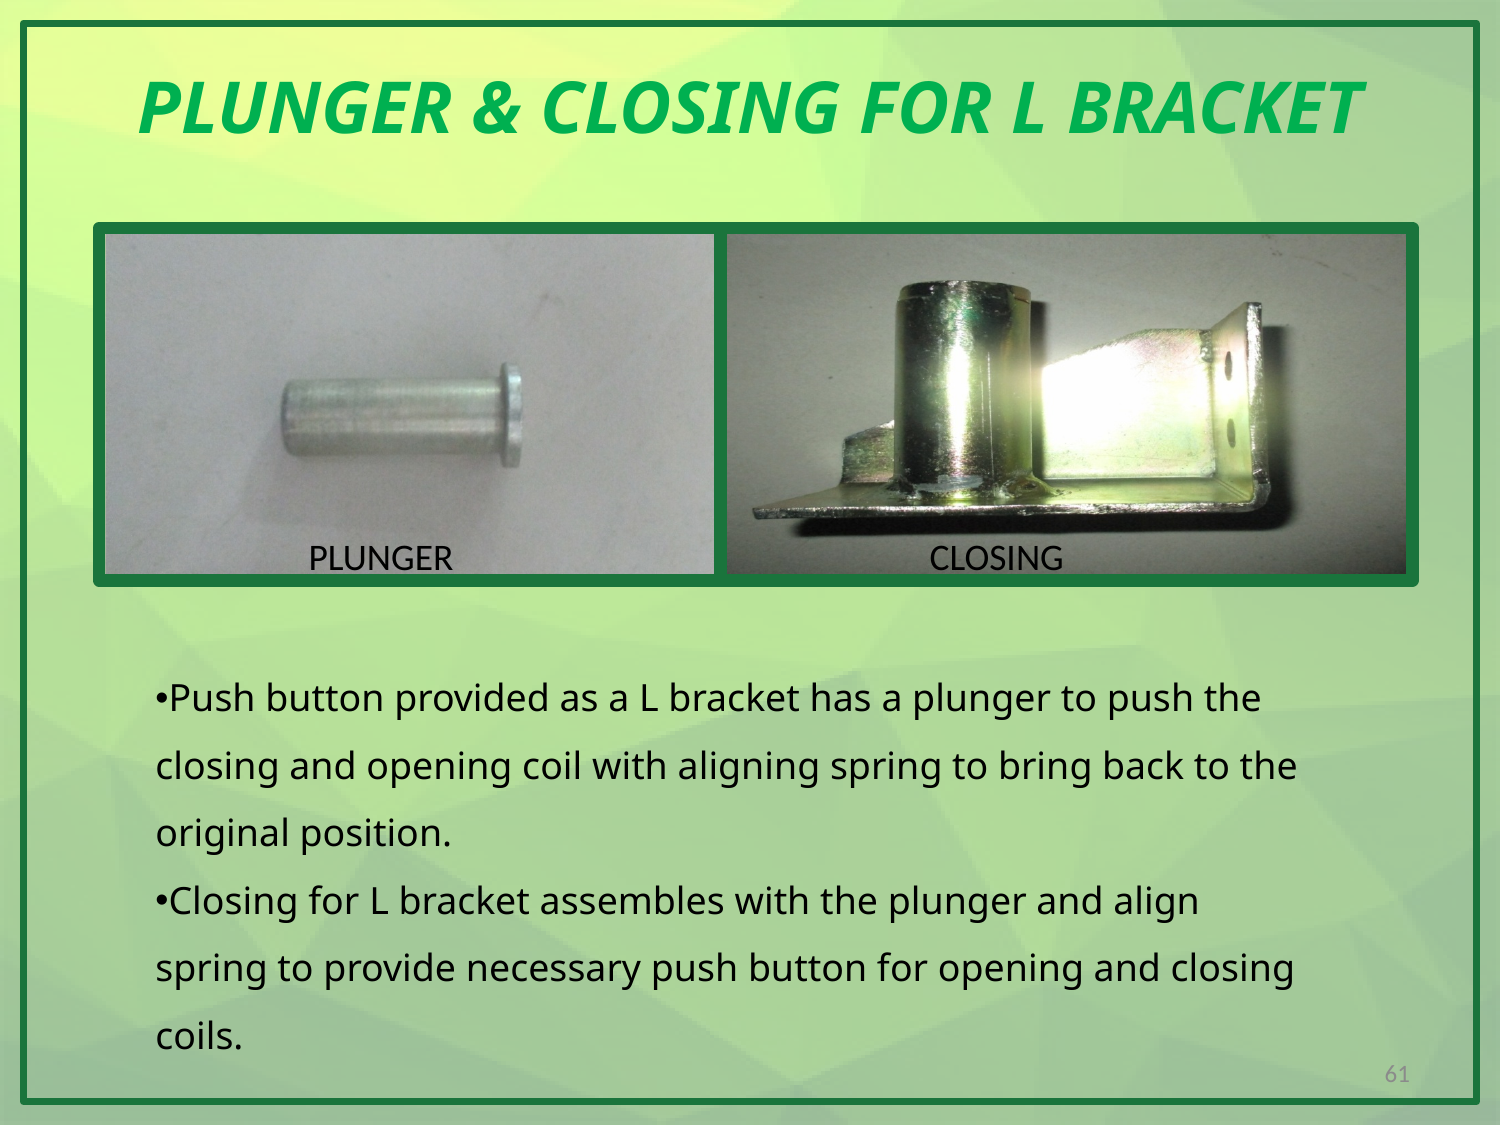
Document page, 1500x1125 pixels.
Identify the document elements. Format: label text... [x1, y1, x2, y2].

picture [726, 234, 1407, 575]
slide_number 61 [1074, 1042, 1425, 1103]
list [105, 234, 716, 575]
title PLUNGER & CLOSING FOR L BRACKET [75, 45, 1425, 164]
text_box Push button provided as a L bracket has a plunger to push the closing and opening coil with aligning spring to bring back to the original position. Closing for L bracket assembles with the plunger and align spring to provide necessary push button for opening and closing coils. [140, 644, 1336, 1125]
table_cell Ø45x25 mm [0, 0, 1500, 1125]
